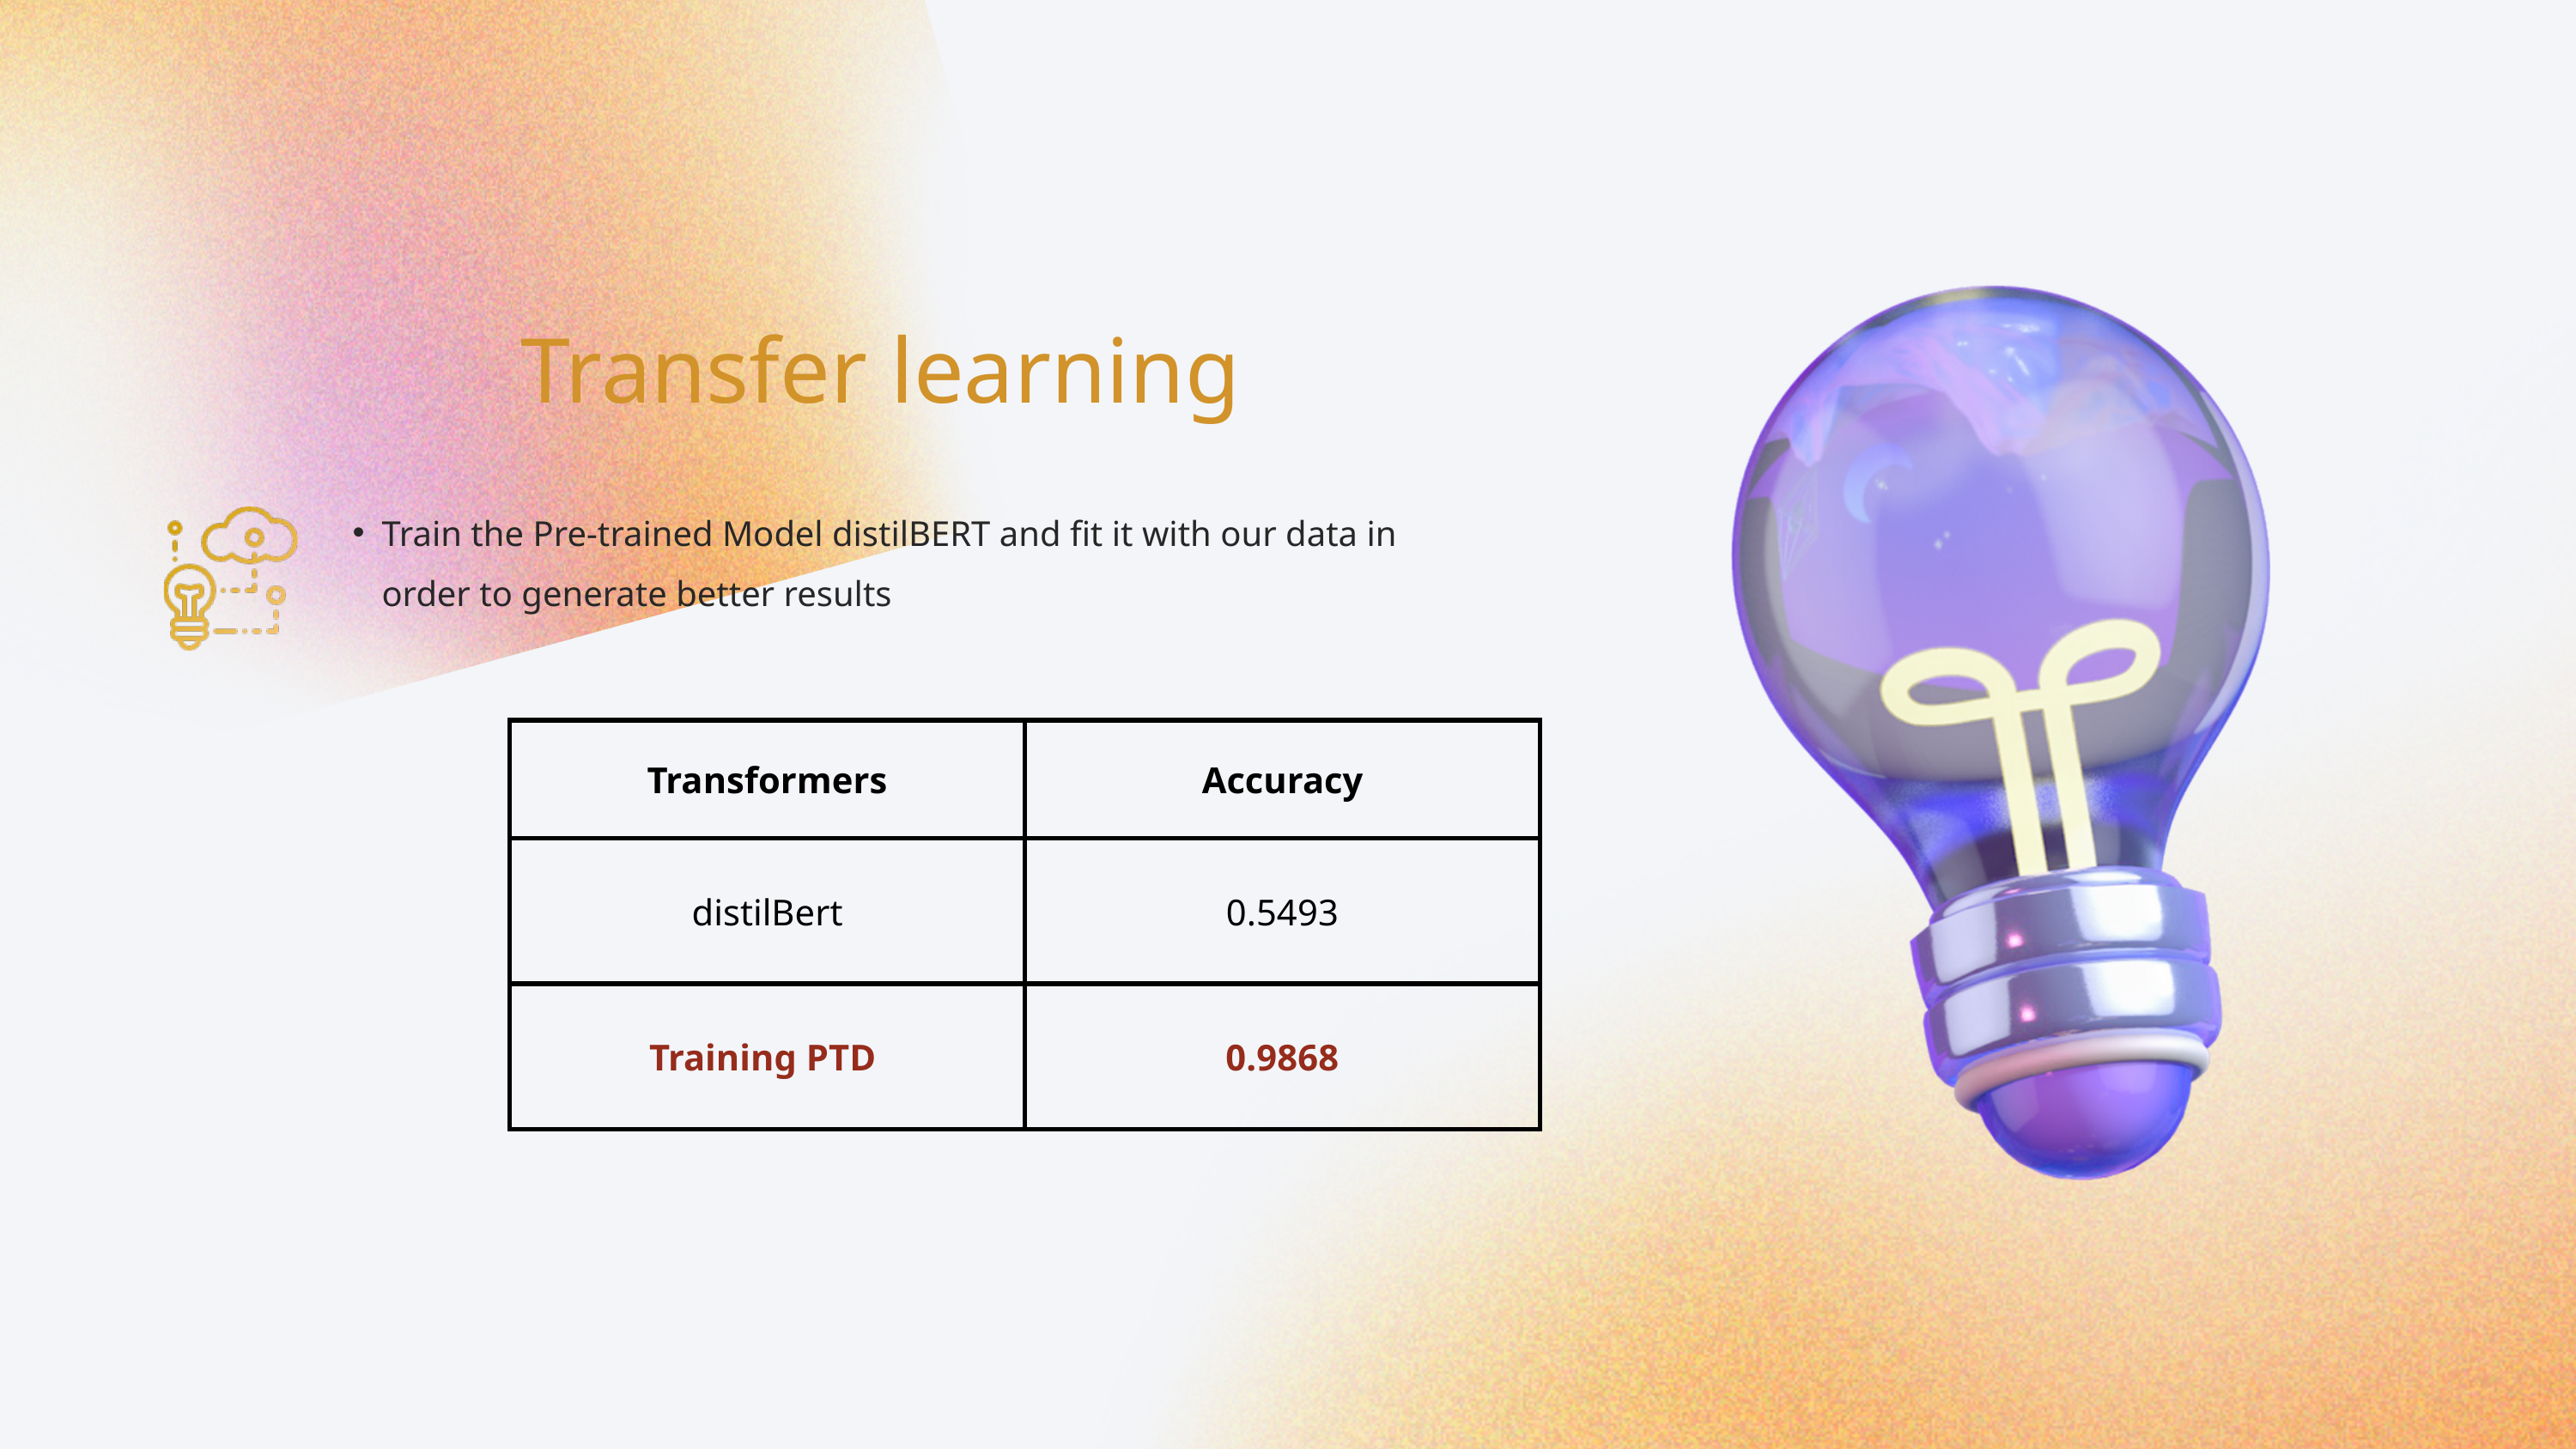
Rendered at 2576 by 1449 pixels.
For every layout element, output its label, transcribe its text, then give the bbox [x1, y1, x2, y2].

text_box [1730, 284, 2270, 1180]
table_cell 0.5493 [1027, 840, 1538, 981]
text_box [0, 0, 1061, 797]
text_box [1063, 26, 2576, 1449]
text_box Train the Pre-trained Model distilBERT and fit it with our data in order to generate better results [323, 492, 1063, 675]
table_cell Training PTD [512, 986, 1023, 1127]
text_box [163, 506, 298, 651]
table_cell distilBert [512, 840, 1023, 981]
table_header Accuracy [1027, 723, 1538, 836]
table_cell 0.9868 [1027, 986, 1538, 1127]
table_header Transformers [512, 723, 1023, 836]
text_box Transfer learning [297, 304, 1464, 421]
